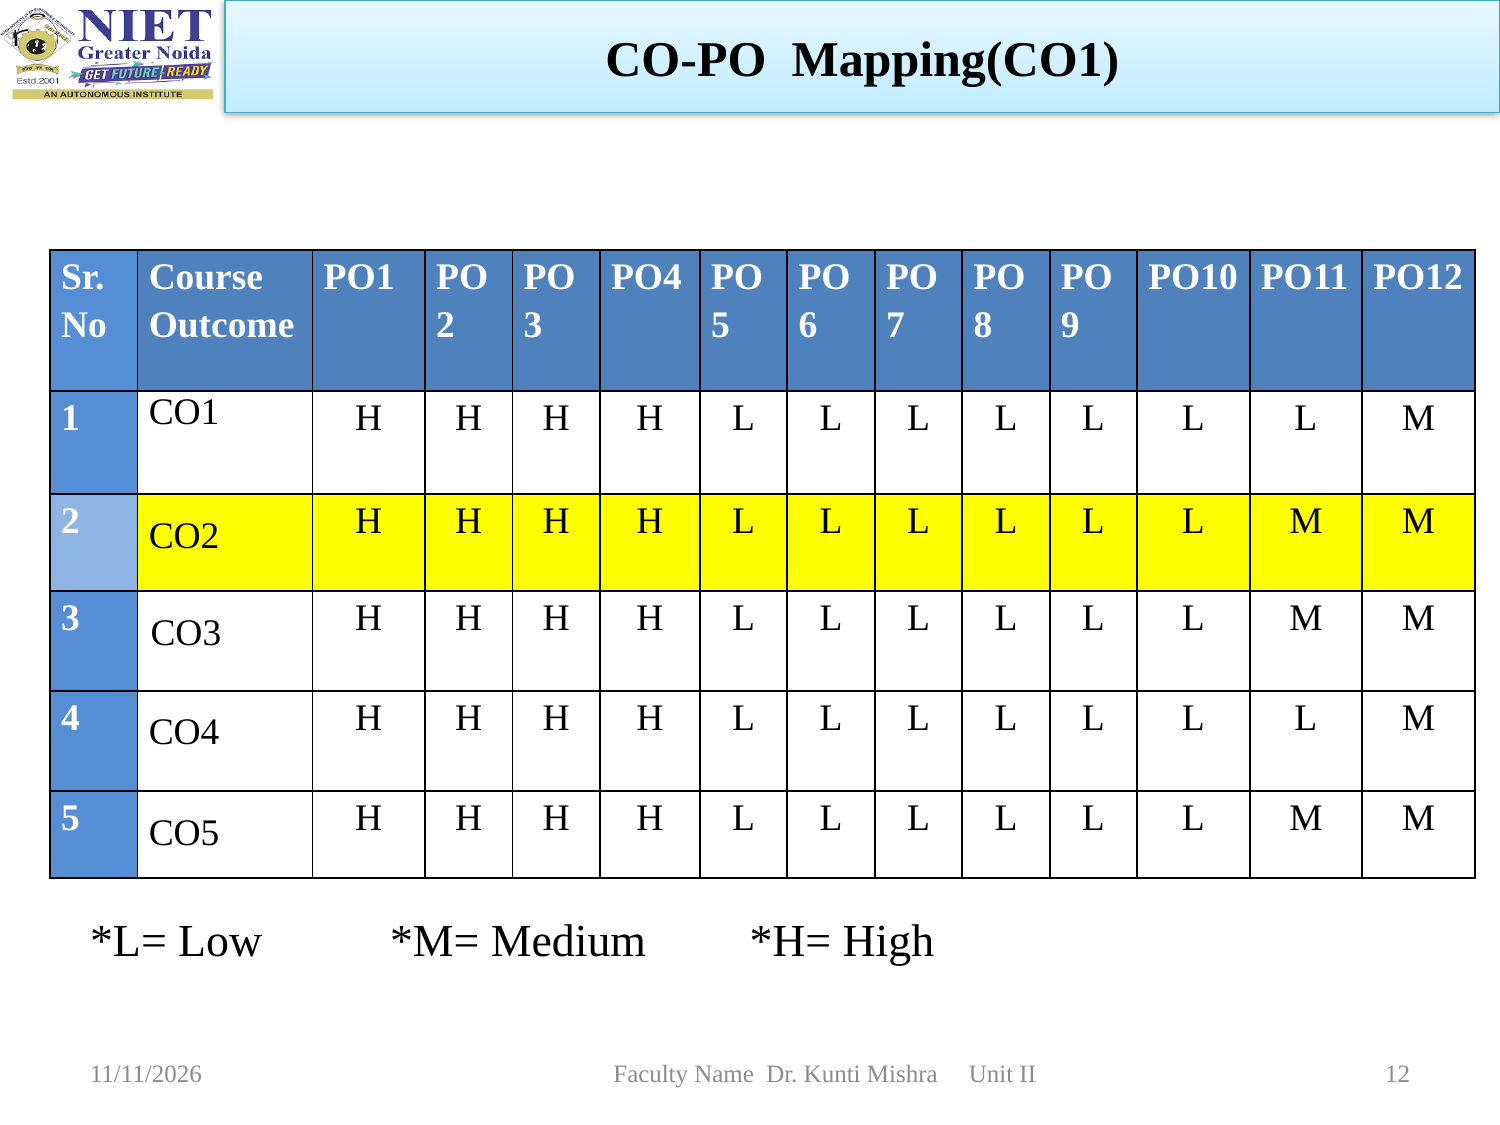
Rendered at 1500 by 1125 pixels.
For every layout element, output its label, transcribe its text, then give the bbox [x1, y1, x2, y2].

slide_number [75, 1042, 412, 1103]
table_cell H [426, 692, 512, 790]
table_cell L [876, 692, 961, 790]
table_cell H [601, 692, 699, 790]
table_cell H [601, 792, 699, 877]
table_cell L [701, 392, 786, 493]
table_header PO10 [1138, 251, 1249, 390]
table_cell L [1051, 692, 1136, 790]
table_cell H [513, 495, 599, 590]
table_header PO5 [701, 251, 786, 390]
table_cell H [426, 592, 512, 690]
table_cell H [513, 792, 599, 877]
table_cell M [1363, 495, 1474, 590]
table_cell L [1051, 392, 1136, 493]
table_cell L [963, 692, 1049, 790]
table_cell L [1138, 692, 1249, 790]
table_cell L [963, 792, 1049, 877]
table_cell L [876, 792, 961, 877]
table_header PO3 [513, 251, 599, 390]
table_cell 3 [51, 592, 137, 690]
slide_number 12 [1074, 1042, 1425, 1103]
table_cell L [876, 392, 961, 493]
table_header PO4 [601, 251, 699, 390]
table_cell L [701, 592, 786, 690]
table_cell L [788, 592, 874, 690]
table_header Course Outcome [138, 251, 312, 390]
table_cell M [1251, 592, 1361, 690]
table_cell CO3 [138, 592, 312, 690]
table_header PO8 [963, 251, 1049, 390]
table_header PO1 [313, 251, 424, 390]
table_cell M [1363, 392, 1474, 493]
table_cell M [1363, 592, 1474, 690]
table_cell L [1051, 792, 1136, 877]
table_cell M [1363, 692, 1474, 790]
table_cell L [1051, 592, 1136, 690]
table_cell CO2 [138, 495, 312, 590]
table_cell L [788, 792, 874, 877]
table_cell H [313, 692, 424, 790]
table_header PO12 [1363, 251, 1474, 390]
table_cell L [1051, 495, 1136, 590]
table_cell H [513, 592, 599, 690]
table_cell L [788, 692, 874, 790]
table_cell CO1 [138, 392, 312, 493]
table_cell H [426, 495, 512, 590]
table_cell H [313, 592, 424, 690]
table_header Sr. No [51, 251, 137, 390]
table_cell H [601, 392, 699, 493]
table_cell H [313, 792, 424, 877]
table_cell L [876, 495, 961, 590]
table_cell L [1138, 792, 1249, 877]
table_cell H [313, 495, 424, 590]
table_cell L [788, 392, 874, 493]
table_header PO2 [426, 251, 512, 390]
picture [0, 8, 213, 99]
table_cell L [963, 592, 1049, 690]
table_cell 5 [51, 792, 137, 877]
table_cell 1 [51, 392, 137, 493]
table_cell L [1138, 392, 1249, 493]
footer Faculty Name Dr. Kunti Mishra Unit II [412, 1042, 1074, 1103]
table_cell L [701, 792, 786, 877]
table_cell 4 [51, 692, 137, 790]
table_cell M [1251, 495, 1361, 590]
table_header PO7 [876, 251, 961, 390]
table_header PO6 [788, 251, 874, 390]
table_cell L [963, 392, 1049, 493]
table_cell M [1363, 792, 1474, 877]
table_cell H [513, 692, 599, 790]
table_cell H [426, 392, 512, 493]
table_cell L [701, 495, 786, 590]
list *L= Low *M= Medium *H= High [75, 879, 1425, 1005]
table_cell L [963, 495, 1049, 590]
table_cell L [1138, 592, 1249, 690]
table_cell L [1251, 692, 1361, 790]
table_header PO11 [1251, 251, 1361, 390]
table_cell L [1138, 495, 1249, 590]
table_cell L [1251, 392, 1361, 493]
table_cell H [601, 495, 699, 590]
table_cell H [601, 592, 699, 690]
text_box CO-PO Mapping(CO1) [224, 0, 1500, 113]
table_cell L [876, 592, 961, 690]
table_cell 2 [51, 495, 137, 590]
table_cell L [788, 495, 874, 590]
table_cell H [513, 392, 599, 493]
table_cell CO5 [138, 792, 312, 877]
table_cell H [426, 792, 512, 877]
table_header PO9 [1051, 251, 1136, 390]
table_cell L [701, 692, 786, 790]
table_cell M [1251, 792, 1361, 877]
table_cell H [313, 392, 424, 493]
table_cell CO4 [138, 692, 312, 790]
